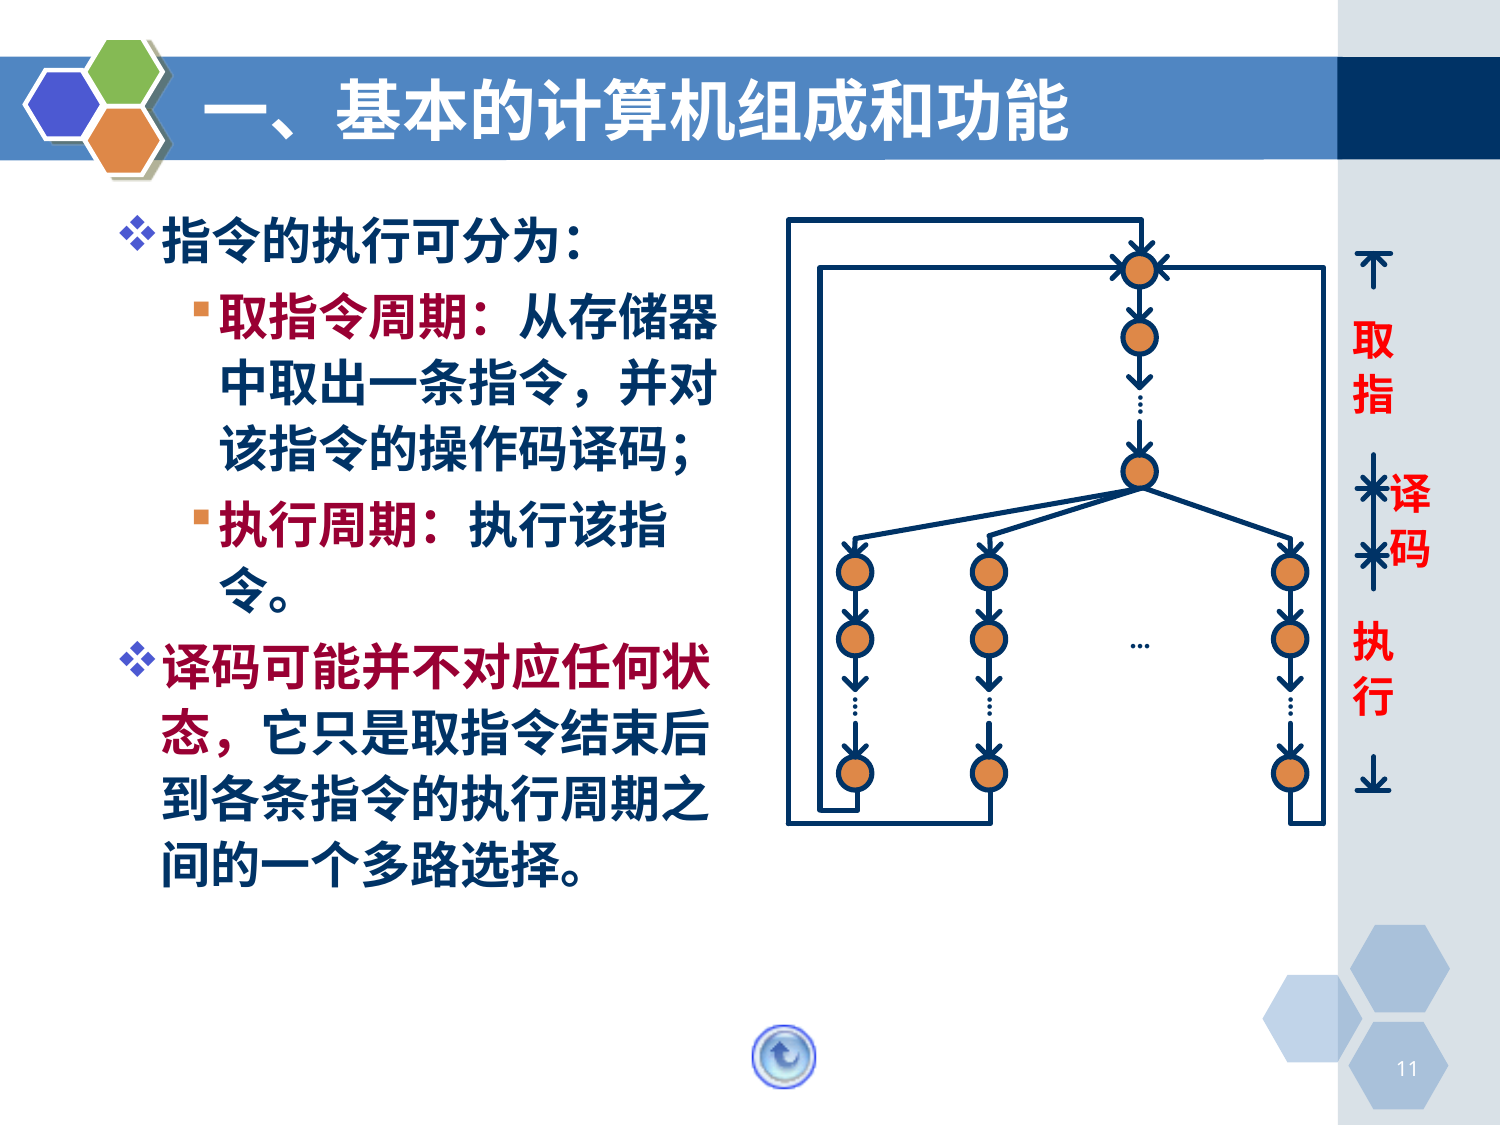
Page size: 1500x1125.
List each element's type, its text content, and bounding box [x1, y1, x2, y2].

picture [749, 1022, 819, 1093]
title 一、基本的计算机组成和功能 [187, 62, 1288, 155]
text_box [737, 207, 1436, 848]
list 指令的执行可分为： 取指令周期：从存储器中取出一条指令，并对该指令的操作码译码； 执行周期：执行该指令。 译码可能并不对应任何状态，它只是取指令结束后到各条指令的执行周期之间的一个多路选择。 [100, 196, 750, 870]
slide_number 11 [1359, 1047, 1435, 1086]
